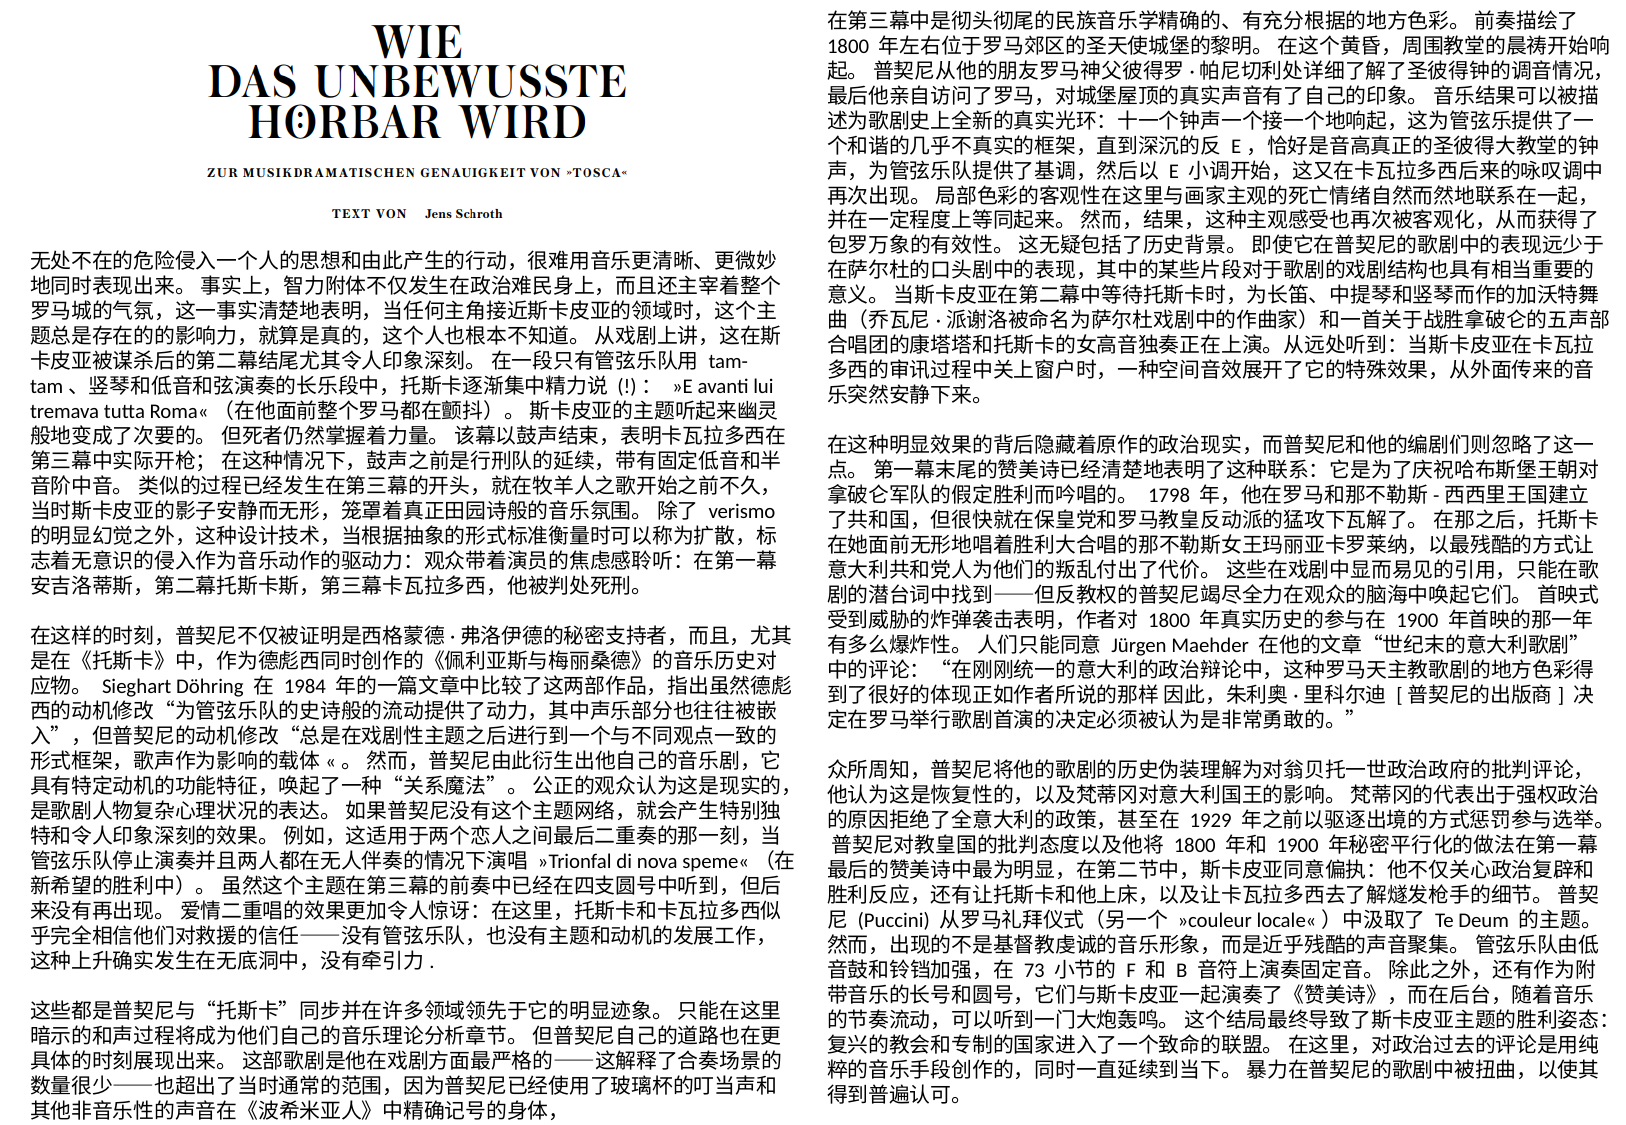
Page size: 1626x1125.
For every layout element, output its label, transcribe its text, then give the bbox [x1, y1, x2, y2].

text_box 在第三幕中是彻头彻尾的民族音乐学精确的、有充分根据的地方色彩。 前奏描绘了 1800 年左右位于罗马郊区的圣天使城堡的黎明。 在这个黄昏，周围教堂的晨祷开始响起。 普契尼从他的朋友罗马神父彼得罗·帕尼切利处详细了解了圣彼得钟的调音情况，最后他亲自访问了罗马，对城堡屋顶的真实声音有了自己的印象。 音乐结果可以被描述为歌剧史上全新的真实光环：十一个钟声一个接一个地响起，这为管弦乐提供了一个和谐的几乎不真实的框架，直到深沉的反 E，恰好是音高真正的圣彼得大教堂的钟声，为管弦乐队提供了基调，然后以 E 小调开始，这又在卡瓦拉多西后来的咏叹调中再次出现。 局部色彩的客观性在这里与画家主观的死亡情绪自然而然地联系在一起，并在一定程度上等同起来。 然而，结果，这种主观感受也再次被客观化，从而获得了包罗万象的有效性。 这无疑包括了历史背景。 即使它在普契尼的歌剧中的表现远少于在萨尔杜的口头剧中的表现，其中的某些片段对于歌剧的戏剧结构也具有相当重要的意义。 当斯卡皮亚在第二幕中等待托斯卡时，为长笛、中提琴和竖琴而作的加沃特舞曲（乔瓦尼·派谢洛被命名为萨尔杜戏剧中的作曲家）和一首关于战胜拿破仑的五声部合唱团的康塔塔和托斯卡的女高音独奏正在上演。从远处听到：当斯卡皮亚在卡瓦拉多西的审讯过程中关上窗户时，一种空间音效展开了它的特殊效果，从外面传来的音乐突然安静下来。 在这种明显效果的背后隐藏着原作的政治现实，而普契尼和他的编剧们则忽略了这一点。 第一幕末尾的赞美诗已经清楚地表明了这种联系：它是为了庆祝哈布斯堡王朝对拿破仑军队的假定胜利而吟唱的。 1798 年，他在罗马和那不勒斯-西西里王国建立了共和国，但很快就在保皇党和罗马教皇反动派的猛攻下瓦解了。 在那之后，托斯卡在她面前无形地唱着胜利大合唱的那不勒斯女王玛丽亚卡罗莱纳，以最残酷的方式让意大利共和党人为他们的叛乱付出了代价。 这些在戏剧中显而易见的引用，只能在歌剧的潜台词中找到——但反教权的普契尼竭尽全力在观众的脑海中唤起它们。 首映式受到威胁的炸弹袭击表明，作者对 1800 年真实历史的参与在 1900 年首映的那一年有多么爆炸性。 人们只能同意 Jürgen Maehder 在他的文章“世纪末的意大利歌剧”中的评论：“在刚刚统一的意大利的政治辩论中，这种罗马天主教歌剧的地方色彩得到了很好的体现正如作者所说的那样 因此，朱利奥·里科尔迪 [普契尼的出版商] 决定在罗马举行歌剧首演的决定必须被认为是非常勇敢的。” 众所周知，普契尼将他的歌剧的历史伪装理解为对翁贝托一世政治政府的批判评论，他认为这是恢复性的，以及梵蒂冈对意大利国王的影响。 梵蒂冈的代表出于强权政治的原因拒绝了全意大利的政策，甚至在 1929 年之前以驱逐出境的方式惩罚参与选举。 普契尼对教皇国的批判态度以及他将 1800 年和 1900 年秘密平行化的做法在第一幕最后的赞美诗中最为明显，在第二节中，斯卡皮亚同意偏执：他不仅关心政治复辟和胜利反应，还有让托斯卡和他上床，以及让卡瓦拉多西去了解燧发枪手的细节。 普契尼 (Puccini) 从罗马礼拜仪式（另一个 »couleur locale«）中汲取了 Te Deum 的主题。 然而，出现的不是基督教虔诚的音乐形象，而是近乎残酷的声音聚集。 管弦乐队由低音鼓和铃铛加强，在 73 小节的 F 和 B 音符上演奏固定音。 除此之外，还有作为附带音乐的长号和圆号，它们与斯卡皮亚一起演奏了《赞美诗》，而在后台，随着音乐的节奏流动，可以听到一门大炮轰鸣。 这个结局最终导致了斯卡皮亚主题的胜利姿态：复兴的教会和专制的国家进入了一个致命的联盟。 在这里，对政治过去的评论是用纯粹的音乐手段创作的，同时一直延续到当下。 暴力在普契尼的歌剧中被扭曲，以使其得到普遍认可。 [812, 0, 1625, 1114]
text_box 无处不在的危险侵入一个人的思想和由此产生的行动，很难用音乐更清晰、更微妙地同时表现出来。 事实上，智力附体不仅发生在政治难民身上，而且还主宰着整个罗马城的气氛，这一事实清楚地表明，当任何主角接近斯卡皮亚的领域时，这个主题总是存在的的影响力，就算是真的，这个人也根本不知道。 从戏剧上讲，这在斯卡皮亚被谋杀后的第二幕结尾尤其令人印象深刻。 在一段只有管弦乐队用 tam-tam、竖琴和低音和弦演奏的长乐段中，托斯卡逐渐集中精力说 (!)： »E av​​anti lui tremava tutta Roma«（在他面前整个罗马都在颤抖）。 斯卡皮亚的主题听起来幽灵般地变成了次要的。 但死者仍然掌握着力量。 该幕以鼓声结束，表明卡瓦拉多西在第三幕中实际开枪； 在这种情况下，鼓声之前是行刑队的延续，带有固定低音和半音阶中音。 类似的过程已经发生在第三幕的开头，就在牧羊人之歌开始之前不久，当时斯卡皮亚的影子安静而无形，笼罩着真正田园诗般的音乐氛围。 除了 verismo 的明显幻觉之外，这种设计技术，当根据抽象的形式标准衡量时可以称为扩散，标志着无意识的侵入作为音乐动作的驱动力：观众带着演员的焦虑感聆听：在第一幕安吉洛蒂斯，第二幕托斯卡斯，第三幕卡瓦拉多西，他被判处死刑。 在这样的时刻，普契尼不仅被证明是西格蒙德·弗洛伊德的秘密支持者，而且，尤其是在《托斯卡》中，作为德彪西同时创作的《佩利亚斯与梅丽桑德》的音乐历史对应物。 Sieghart Döhring 在 1984 年的一篇文章中比较了这两部作品，指出虽然德彪西的动机修改“为管弦乐队的史诗般的流动提供了动力，其中声乐部分也往往被嵌入”，但普契尼的动机修改“总是在戏剧性主题之后进行到一个与不同观点一致的形式框架，歌声作为影响的载体«。 然而，普契尼由此衍生出他自己的音乐剧，它具有特定动机的功能特征，唤起了一种“关系魔法”。 公正的观众认为这是现实的，是歌剧人物复杂心理状况的表达。 如果普契尼没有这个主题网络，就会产生特别独特和令人印象深刻的效果。 例如，这适用于两个恋人之间最后二重奏的那一刻，当管弦乐队停止演奏并且两人都在无人伴奏的情况下演唱 »Trionfal di nova s​​peme«（在新希望的胜利中）。 虽然这个主题在第三幕的前奏中已经在四支圆号中听到，但后来没有再出现。 爱情二重唱的效果更加令人惊讶：在这里，托斯卡和卡瓦拉多西似乎完全相信他们对救援的信任——没有管弦乐队，也没有主题和动机的发展工作，这种上升确实发生在无底洞中，没有牵引力. 这些都是普契尼与“托斯卡”同步并在许多领域领先于它的明显迹象。 只能在这里暗示的和声过程将成为他们自己的音乐理论分析章节。 但普契尼自己的道路也在更具体的时刻展现出来。 这部歌剧是他在戏剧方面最严格的——这解释了合奏场景的数量很少——也超出了当时通常的范围，因为普契尼已经使用了玻璃杯的叮当声和其他非音乐性的声音在《波希米亚人》中精确记号的身体， [15, 240, 813, 1125]
picture [185, 0, 643, 230]
